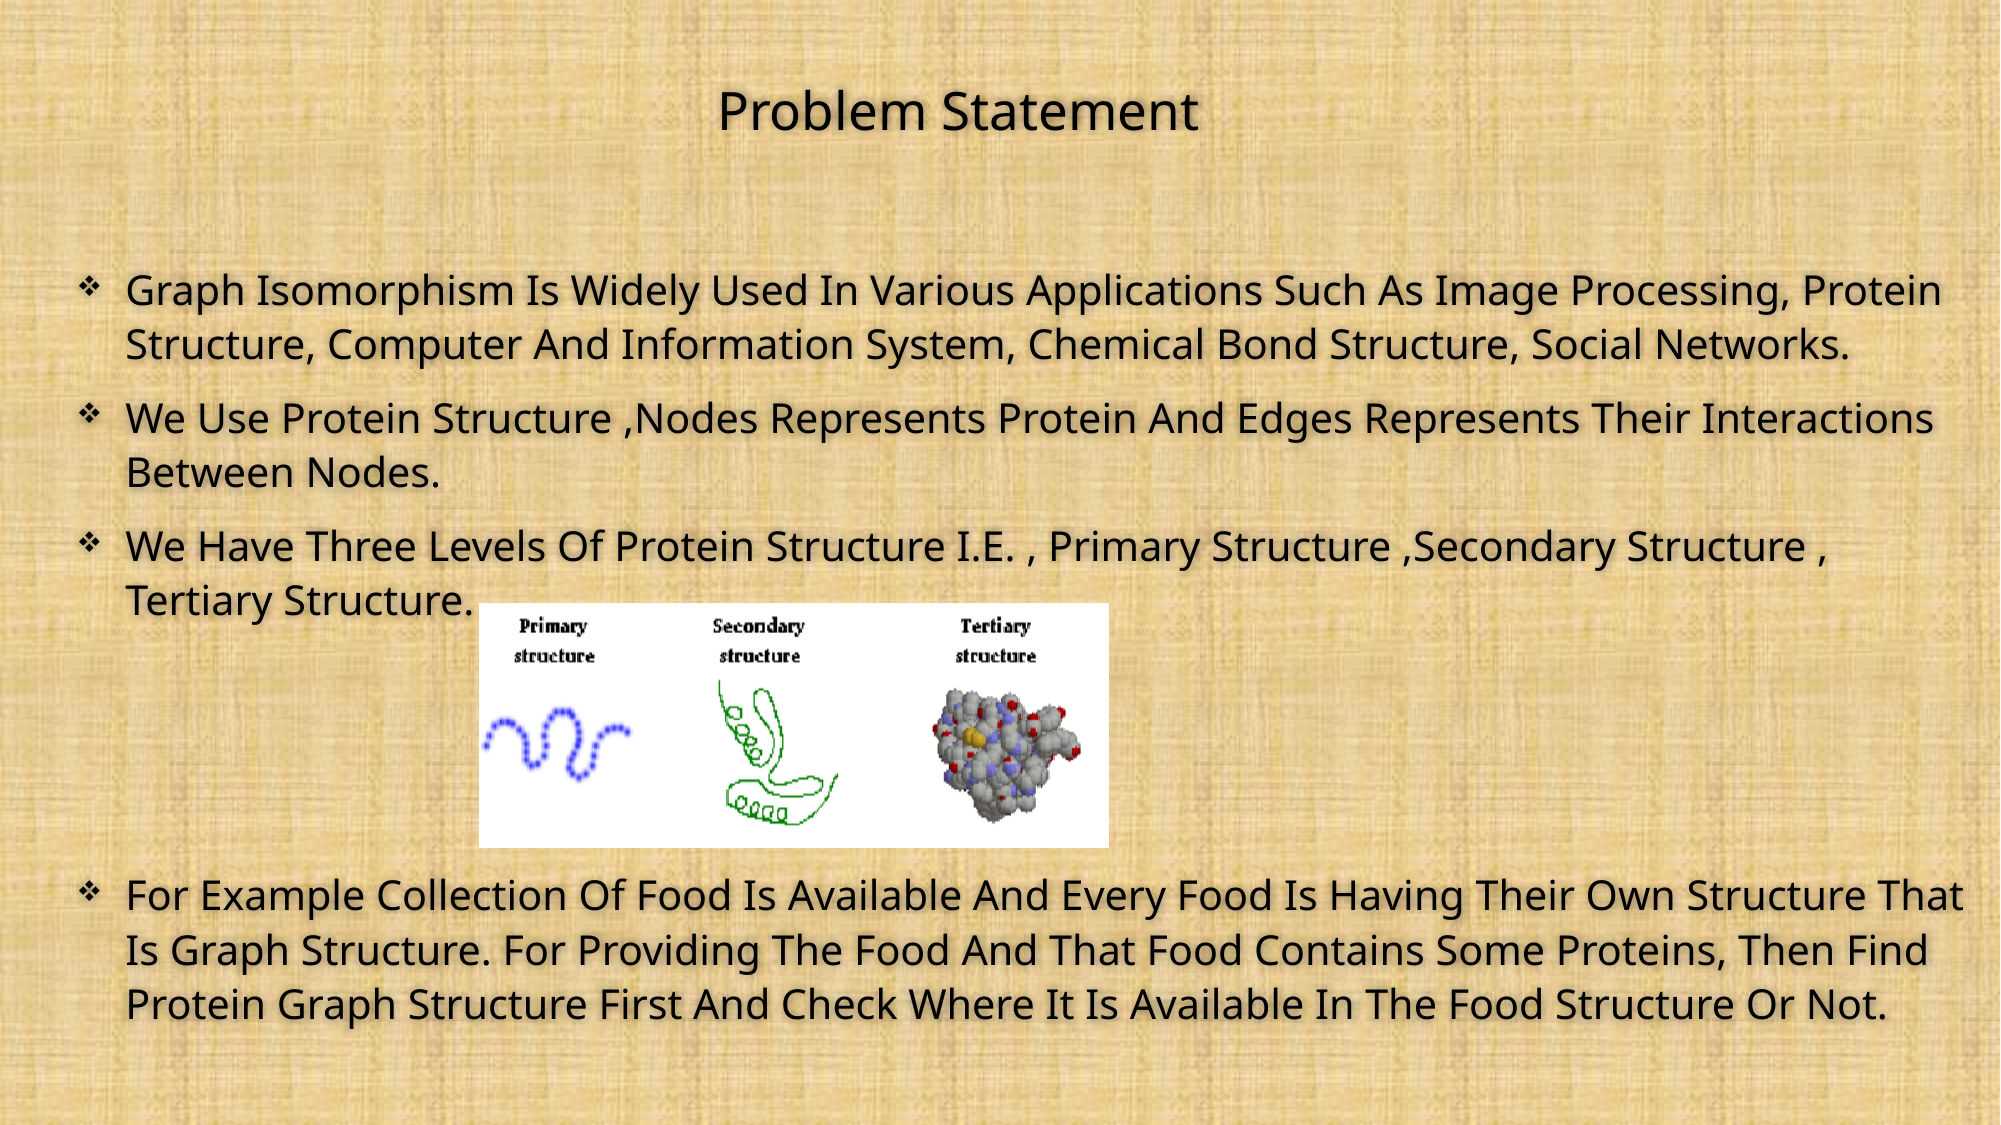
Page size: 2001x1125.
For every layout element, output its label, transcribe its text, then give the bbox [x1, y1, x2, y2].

picture [0, 0, 2001, 1125]
list Graph Isomorphism Is Widely Used In Various Applications Such As Image Processing, Protein Structure, Computer And Information System, Chemical Bond Structure, Social Networks. We Use Protein Structure ,Nodes Represents Protein And Edges Represents Their Interactions Between Nodes. We Have Three Levels Of Protein Structure I.E. , Primary Structure ,Secondary Structure , Tertiary Structure. For Example Collection Of Food Is Available And Every Food Is Having Their Own Structure That Is Graph Structure. For Providing The Food And That Food Contains Some Proteins, Then Find Protein Graph Structure First And Check Where It Is Available In The Food Structure Or Not. [55, 252, 1988, 1058]
title Problem Statement [109, 24, 1809, 208]
